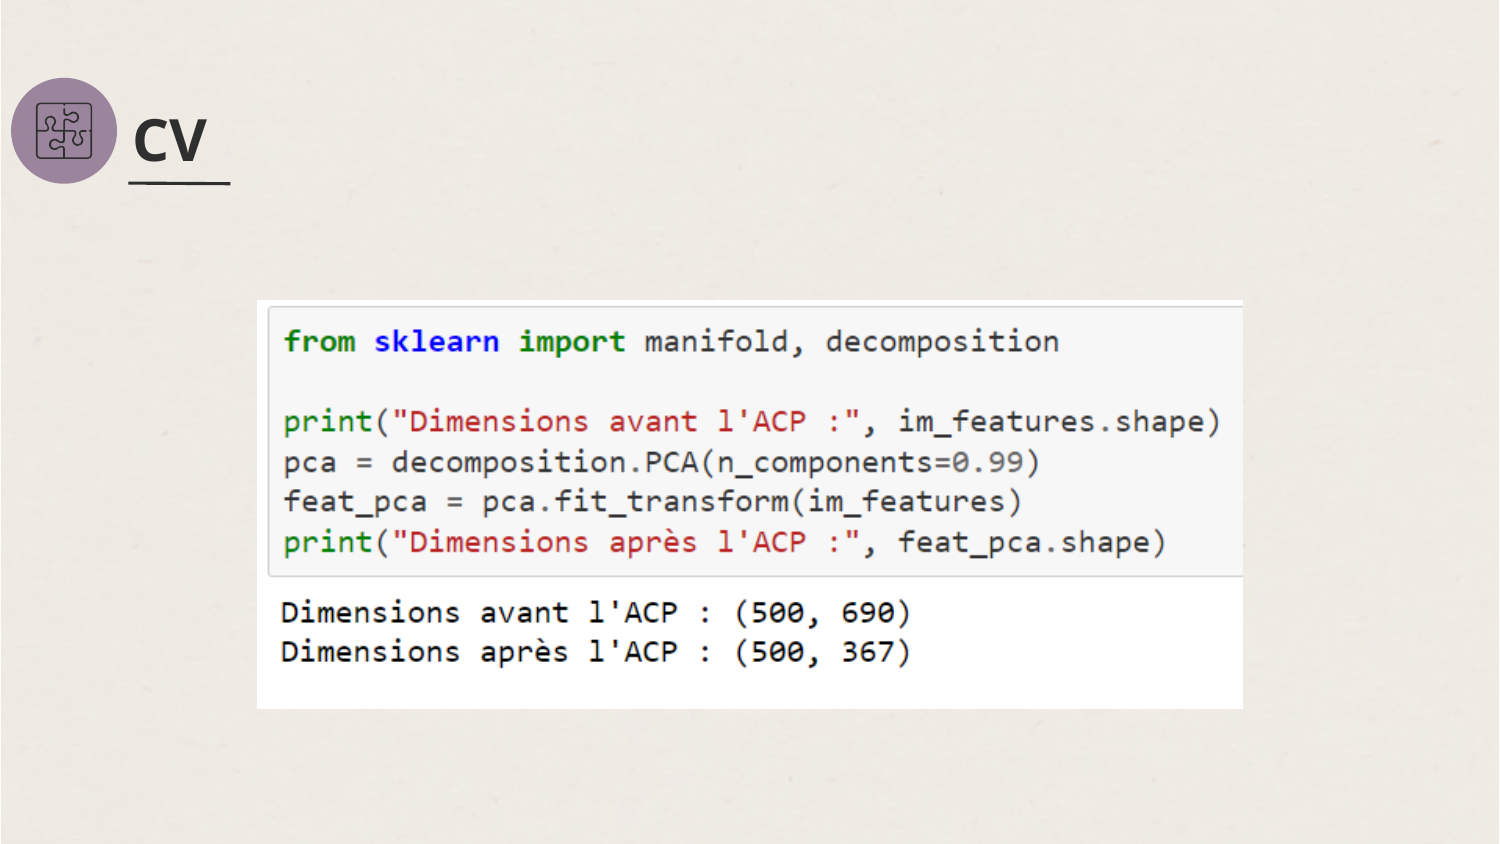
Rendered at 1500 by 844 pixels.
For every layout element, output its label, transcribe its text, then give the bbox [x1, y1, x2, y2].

text_box [35, 102, 93, 159]
text_box [11, 77, 117, 184]
picture [1, 0, 1499, 844]
title CV [116, 88, 1383, 183]
